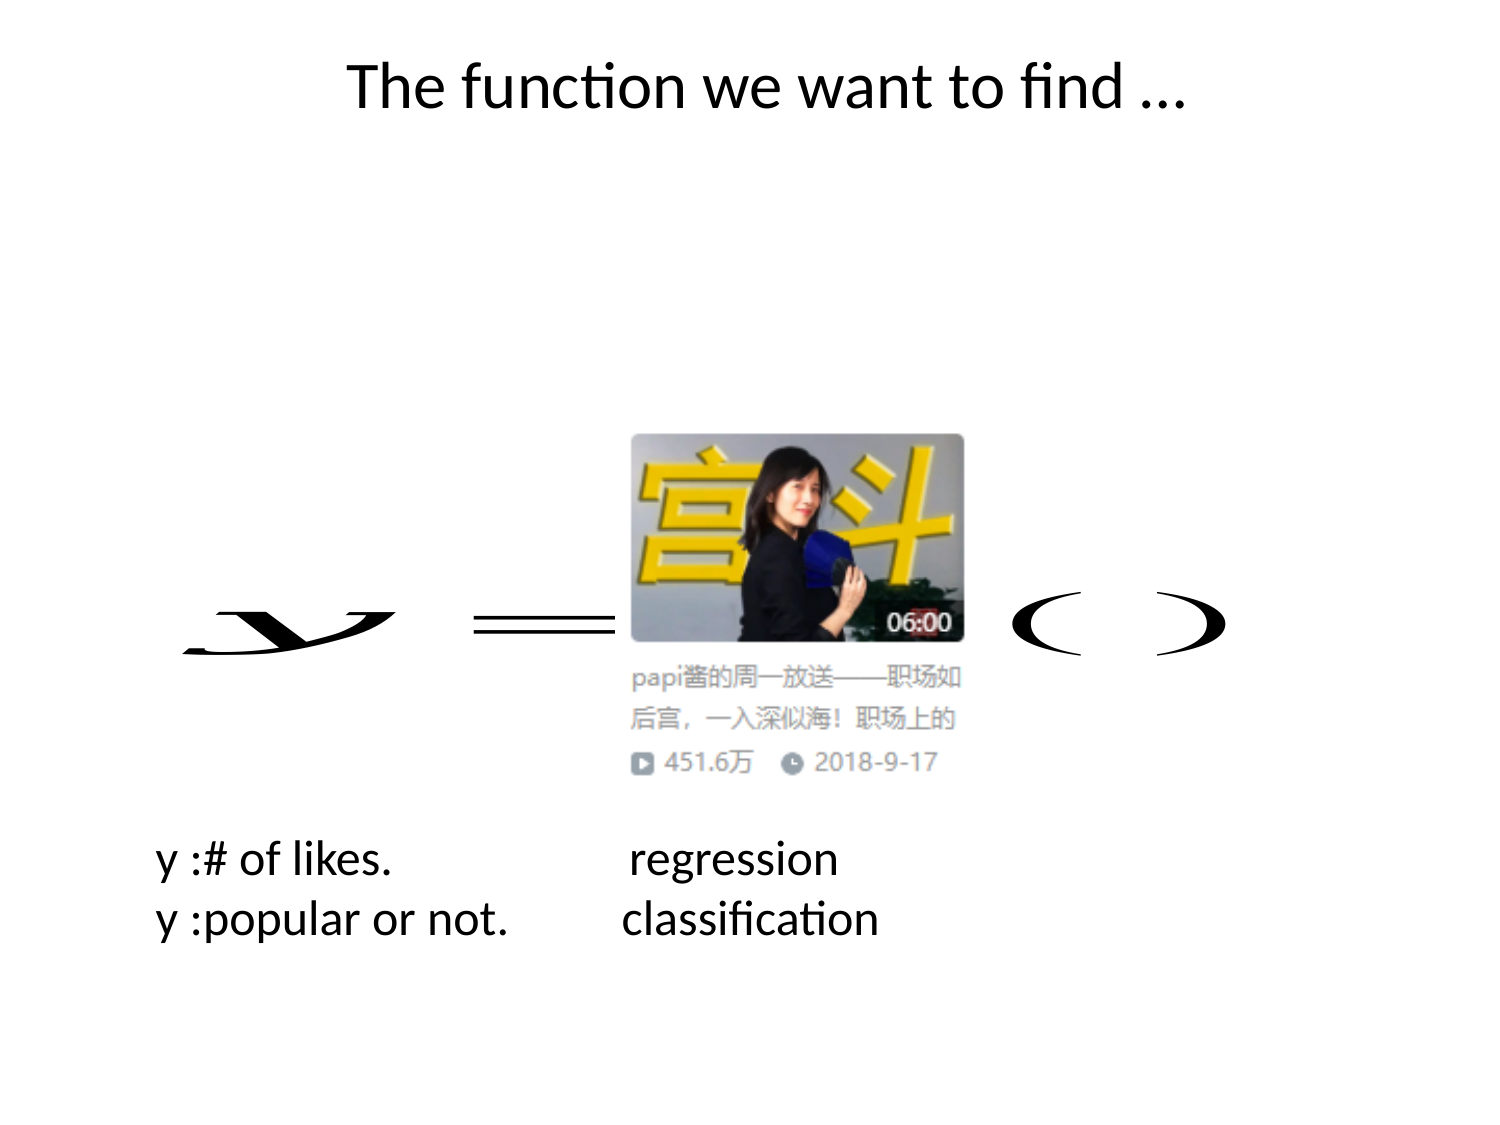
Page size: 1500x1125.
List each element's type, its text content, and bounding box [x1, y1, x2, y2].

picture [615, 428, 973, 784]
text_box y :# of likes. regression y :popular or not. classification [140, 817, 1079, 953]
text_box The function we want to find … [197, 34, 1337, 130]
